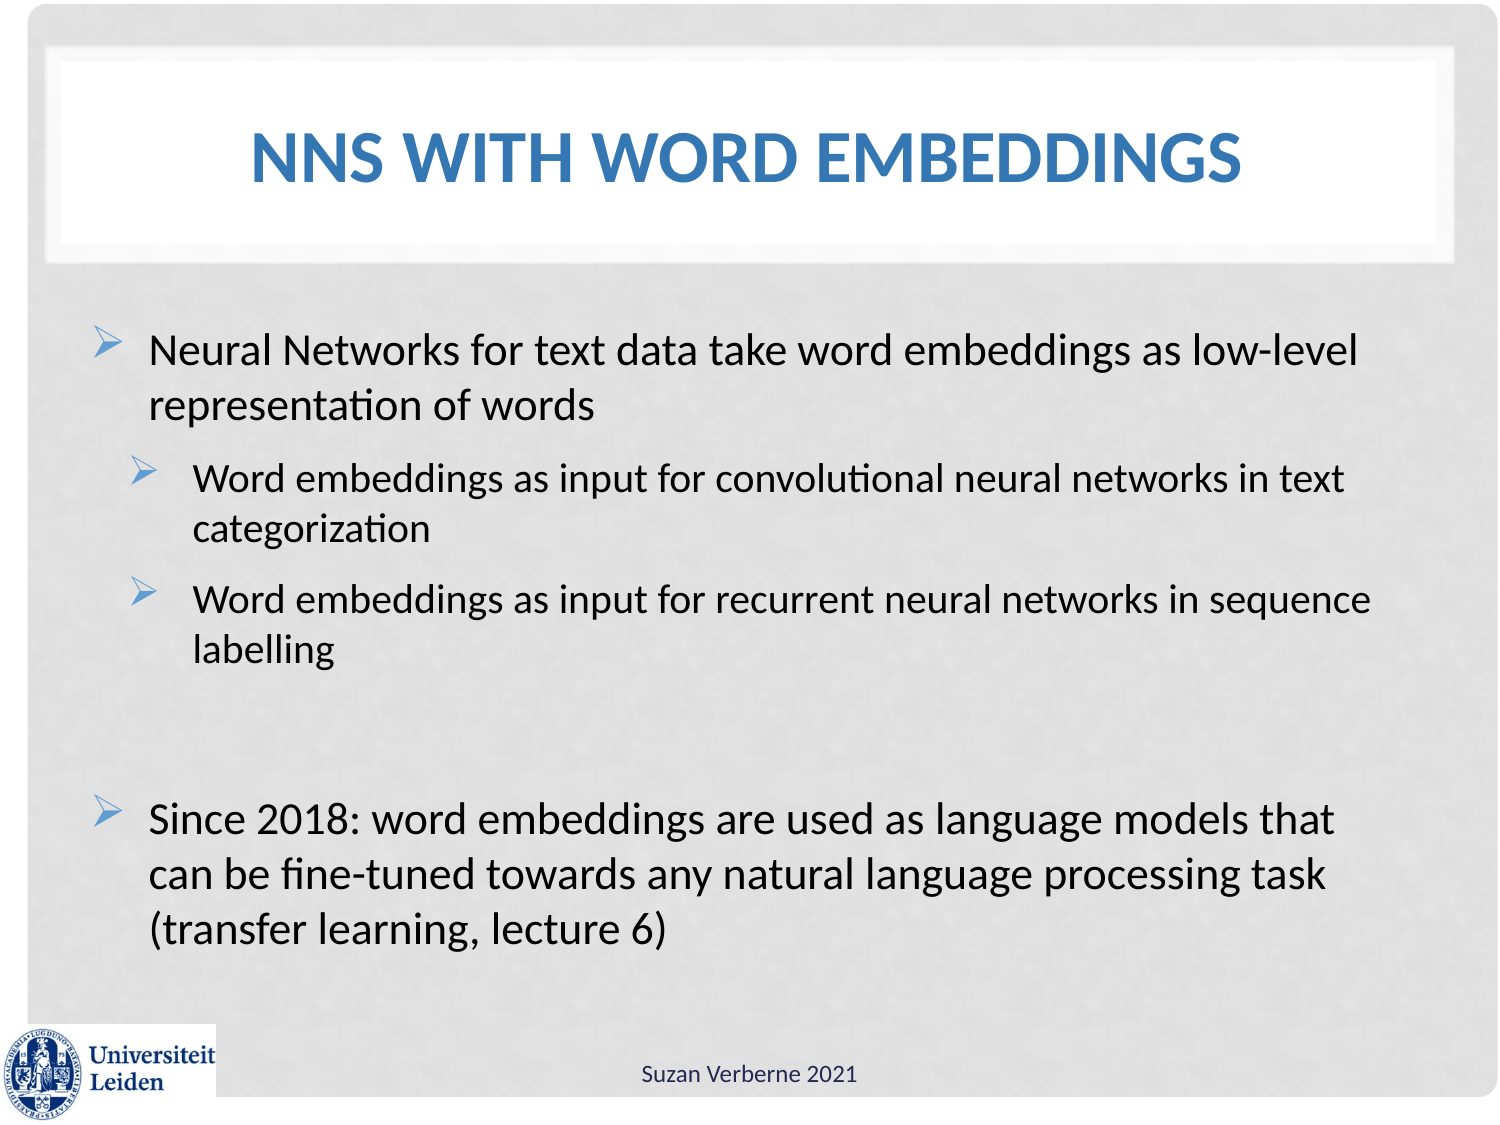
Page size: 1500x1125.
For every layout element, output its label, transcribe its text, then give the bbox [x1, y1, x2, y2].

footer Suzan Verberne 2021 [512, 1042, 988, 1103]
picture [0, 1024, 216, 1125]
list Neural Networks for text data take word embeddings as low-level representation of words Word embeddings as input for convolutional neural networks in text categorization Word embeddings as input for recurrent neural networks in sequence labelling Since 2018: word embeddings are used as language models that can be fine-tuned towards any natural language processing task (transfer learning, lecture 6) [75, 312, 1425, 1005]
title NNs with word embeddings [69, 66, 1425, 238]
